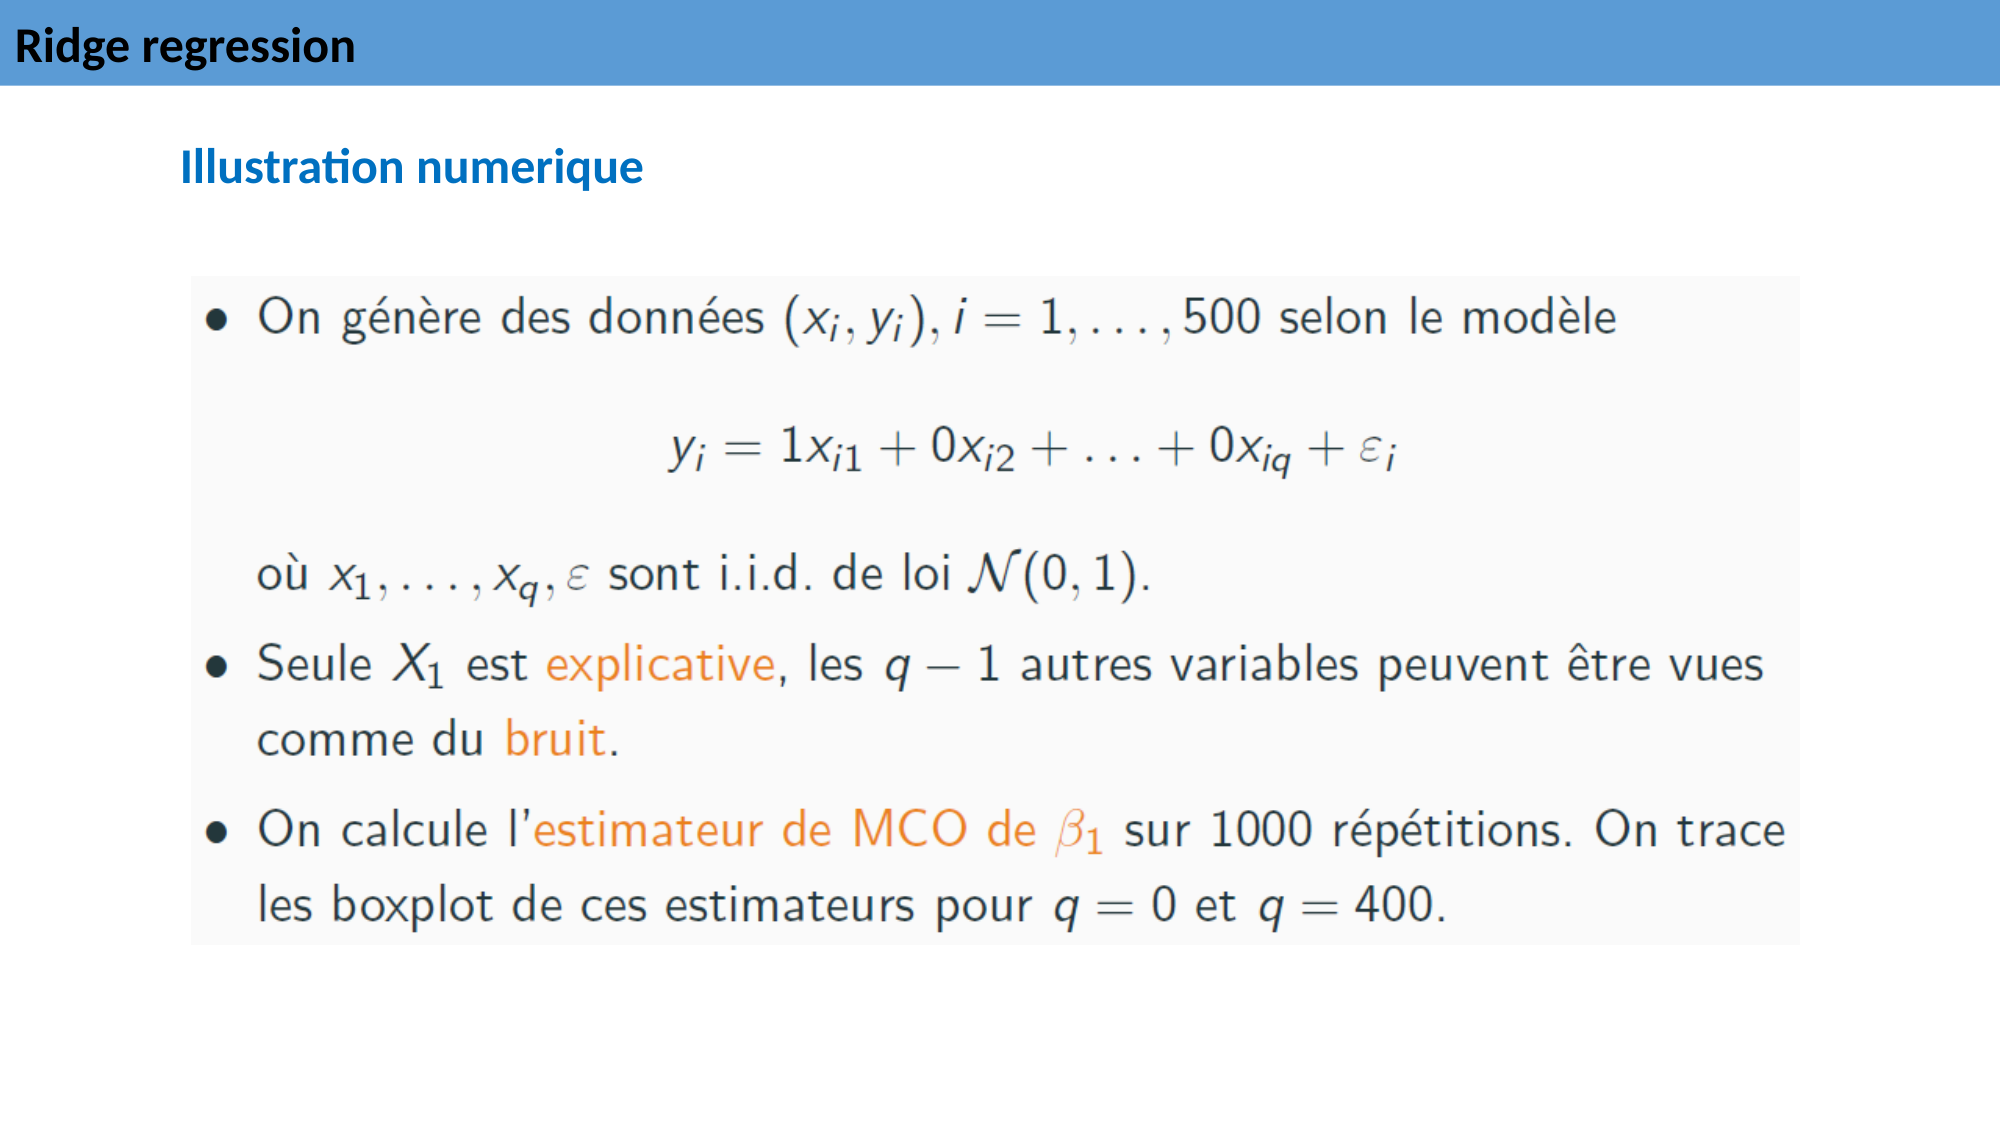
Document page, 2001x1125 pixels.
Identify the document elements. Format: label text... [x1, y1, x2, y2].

text_box Illustration numerique [165, 126, 692, 202]
picture [191, 276, 1800, 945]
text_box Ridge regression [0, 0, 2000, 87]
